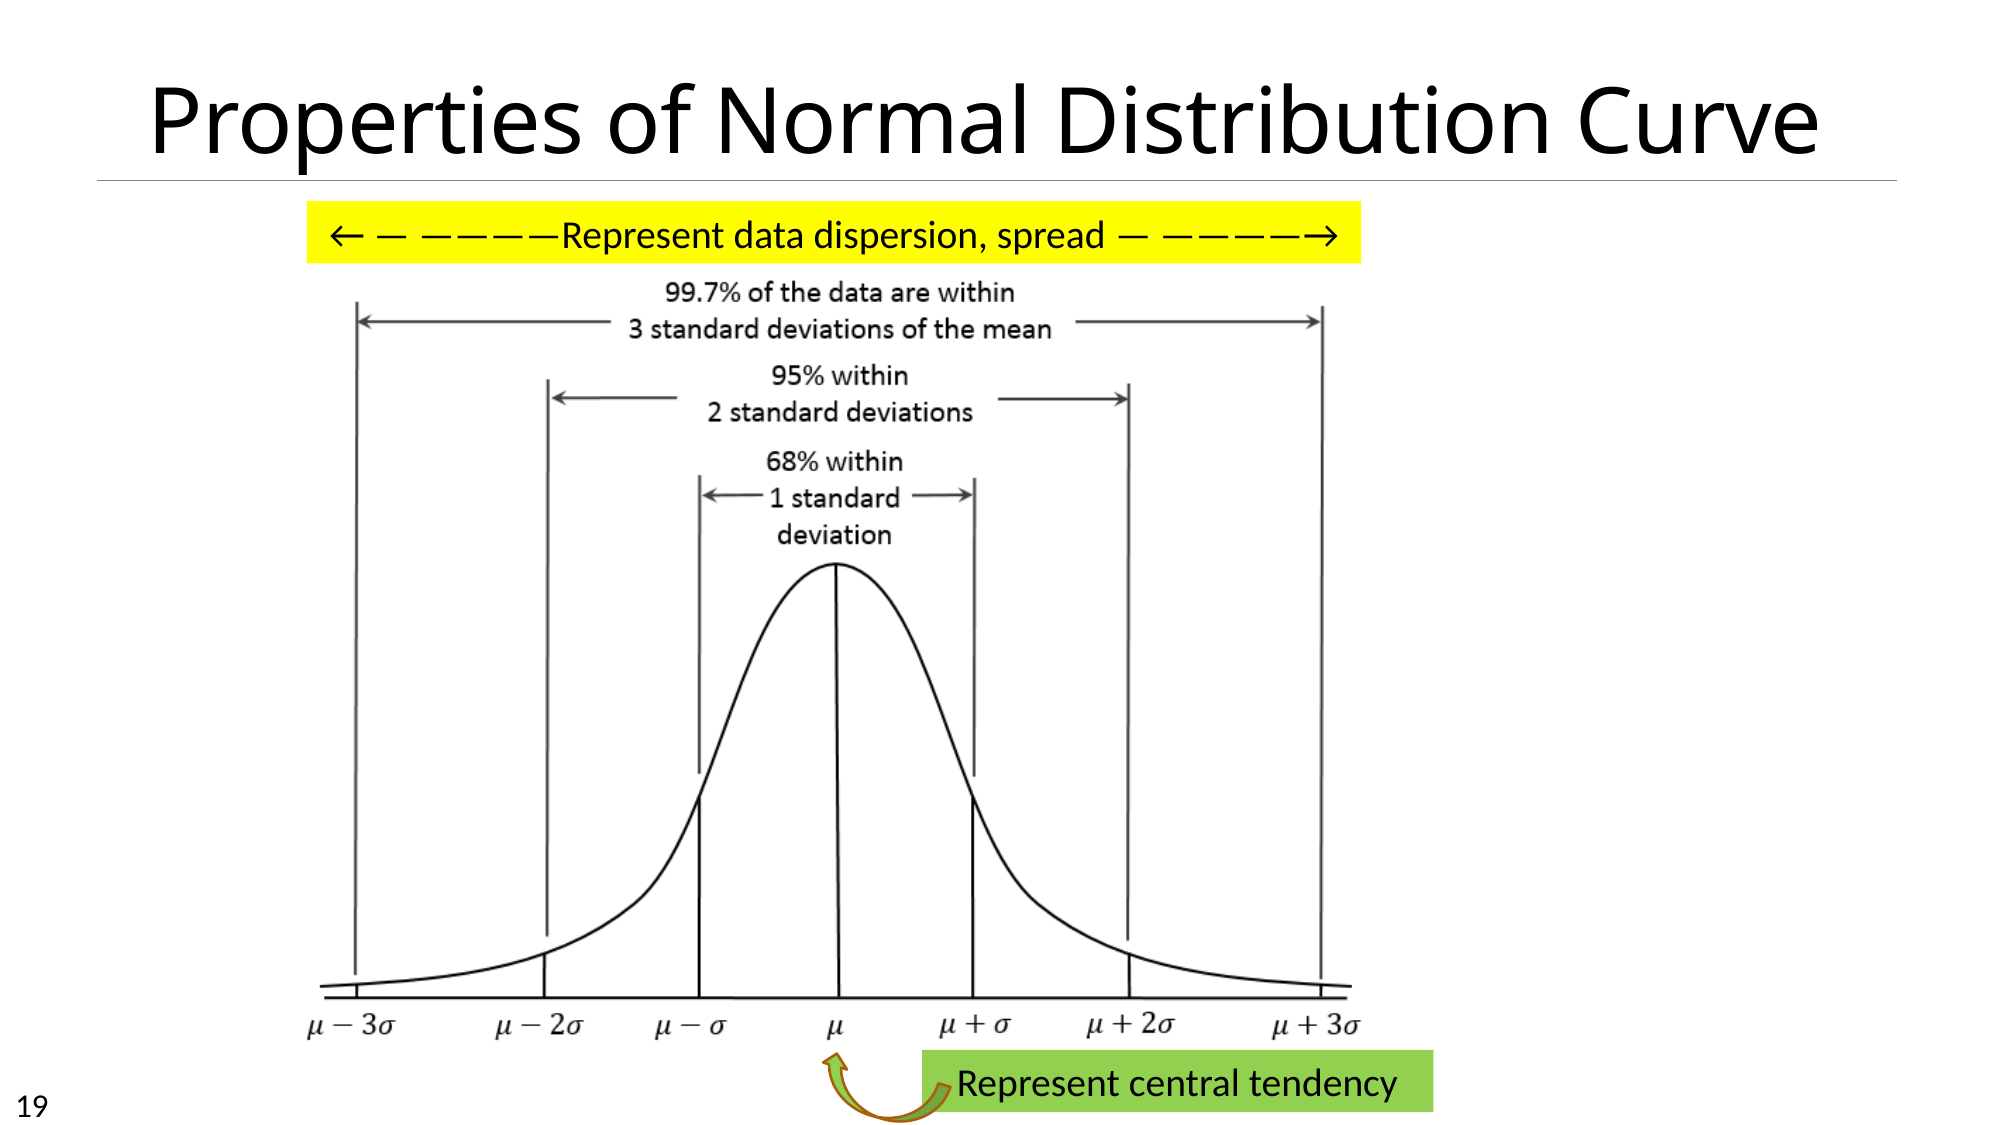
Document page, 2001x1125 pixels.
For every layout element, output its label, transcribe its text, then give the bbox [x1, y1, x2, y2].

text_box ← — ————Represent data dispersion, spread — ————→ [306, 201, 1362, 260]
picture [292, 263, 1376, 1051]
text_box [821, 1058, 952, 1123]
text_box Represent central tendency [922, 1049, 1434, 1113]
title Properties of Normal Distribution Curve [76, 62, 1894, 180]
